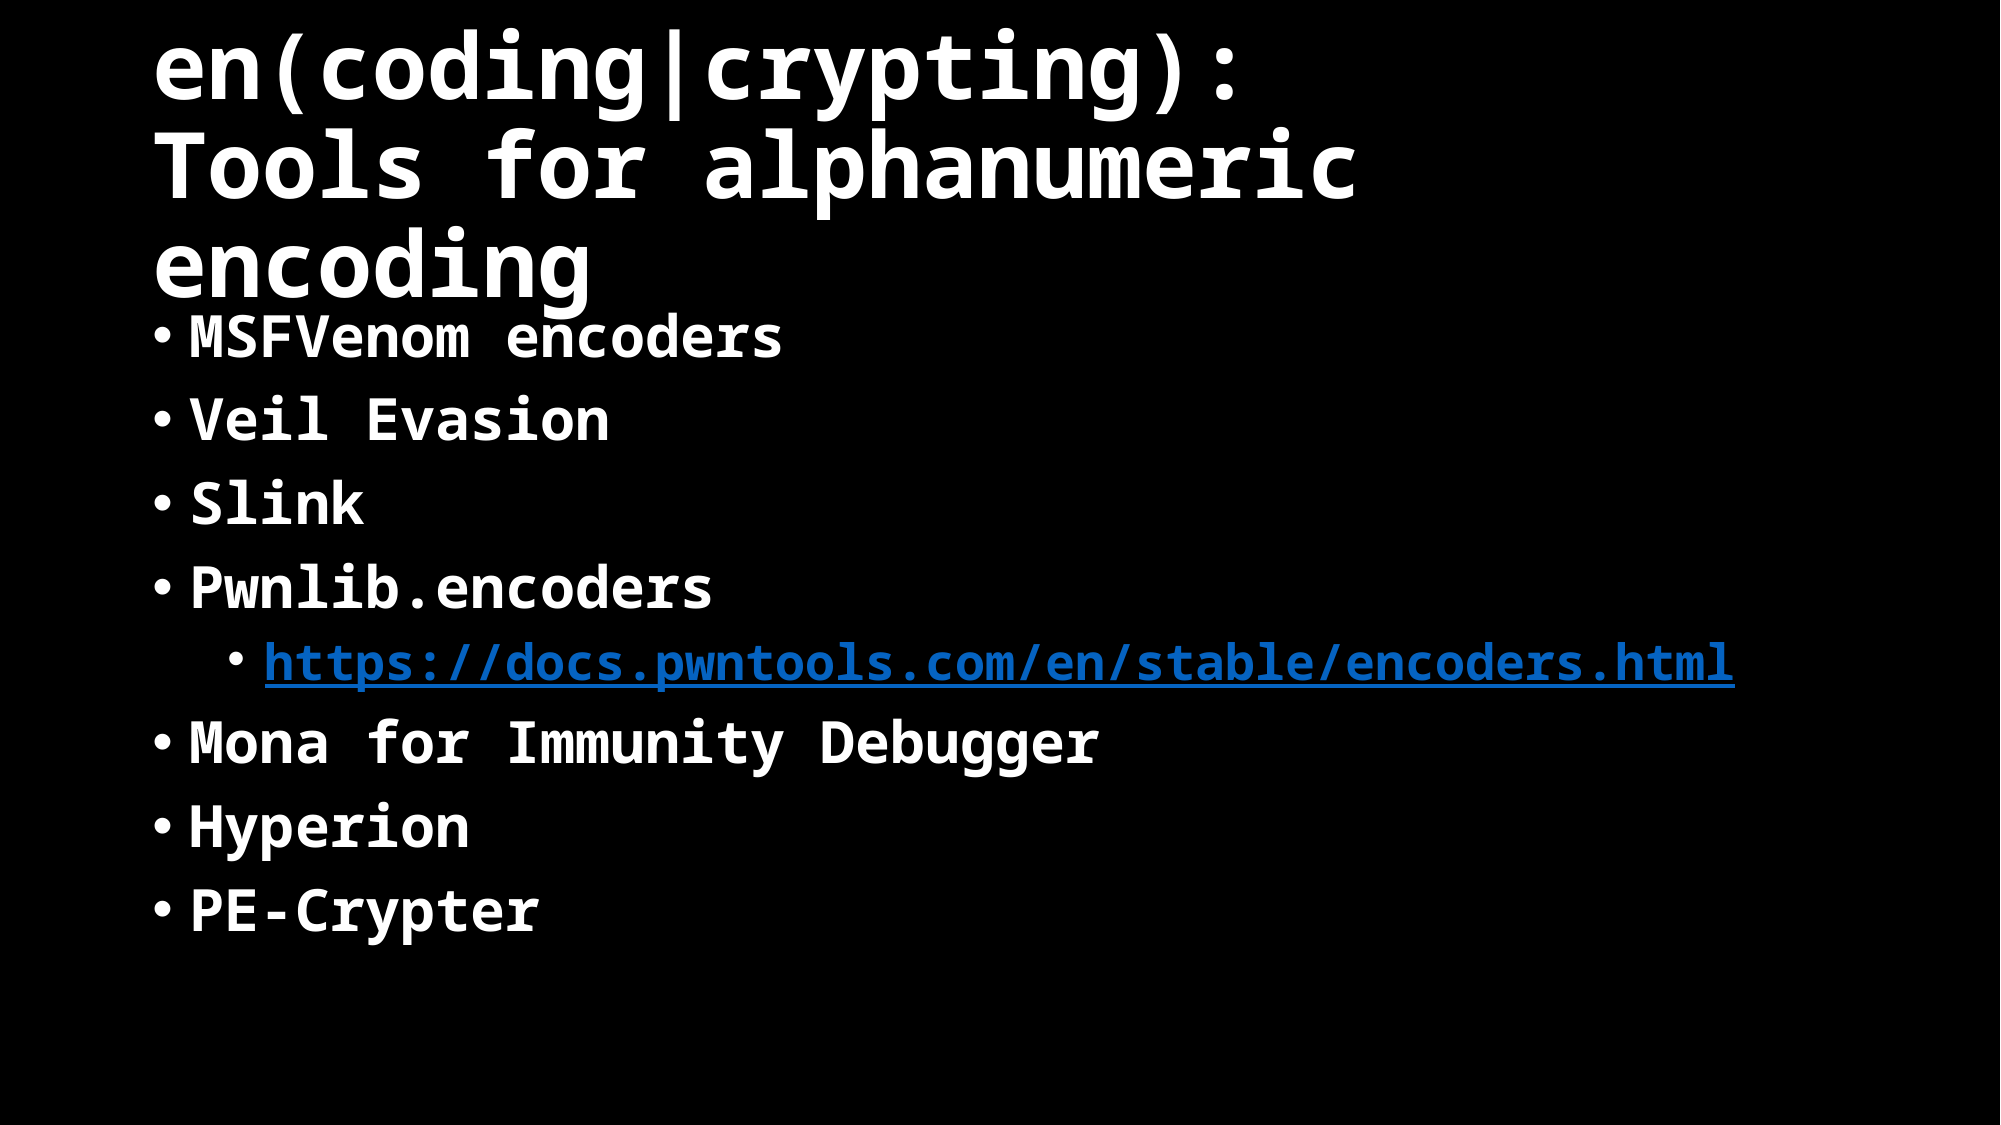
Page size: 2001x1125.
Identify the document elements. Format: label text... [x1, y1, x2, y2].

list MSFVenom encoders Veil Evasion Slink Pwnlib.encoders https://docs.pwntools.com/en/stable/encoders.html Mona for Immunity Debugger Hyperion PE-Crypter [137, 299, 1863, 1014]
title en(coding|crypting): Tools for alphanumeric encoding [137, 59, 1863, 278]
